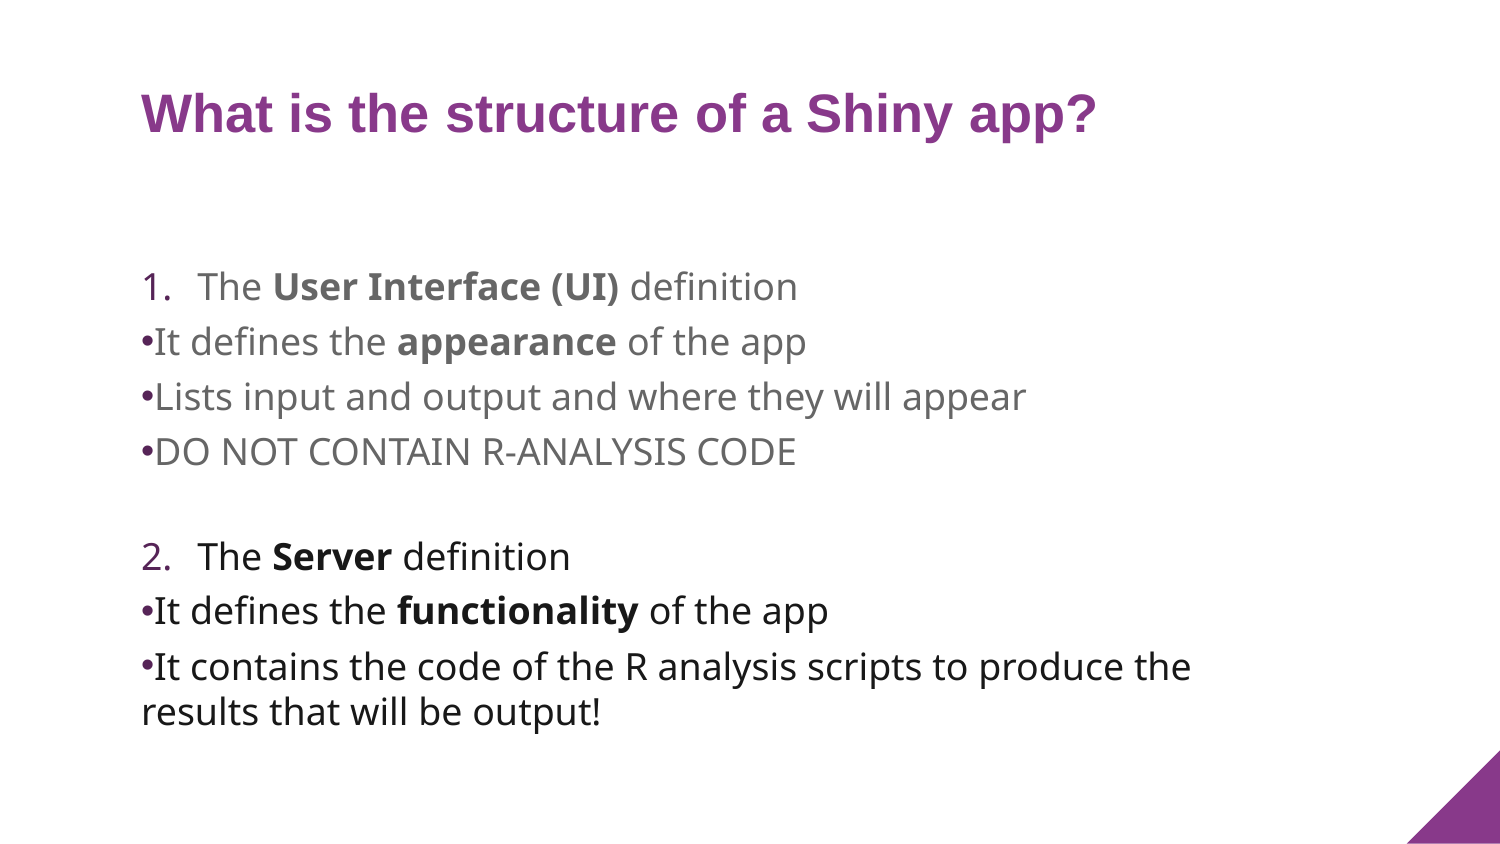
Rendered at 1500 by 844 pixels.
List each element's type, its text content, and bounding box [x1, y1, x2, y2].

list The User Interface (UI) definition It defines the appearance of the app Lists input and output and where they will appear DO NOT CONTAIN R-ANALYSIS CODE The Server definition It defines the functionality of the app It contains the code of the R analysis scripts to produce the results that will be output! [126, 247, 1322, 743]
title What is the structure of a Shiny app? [126, 63, 1322, 247]
